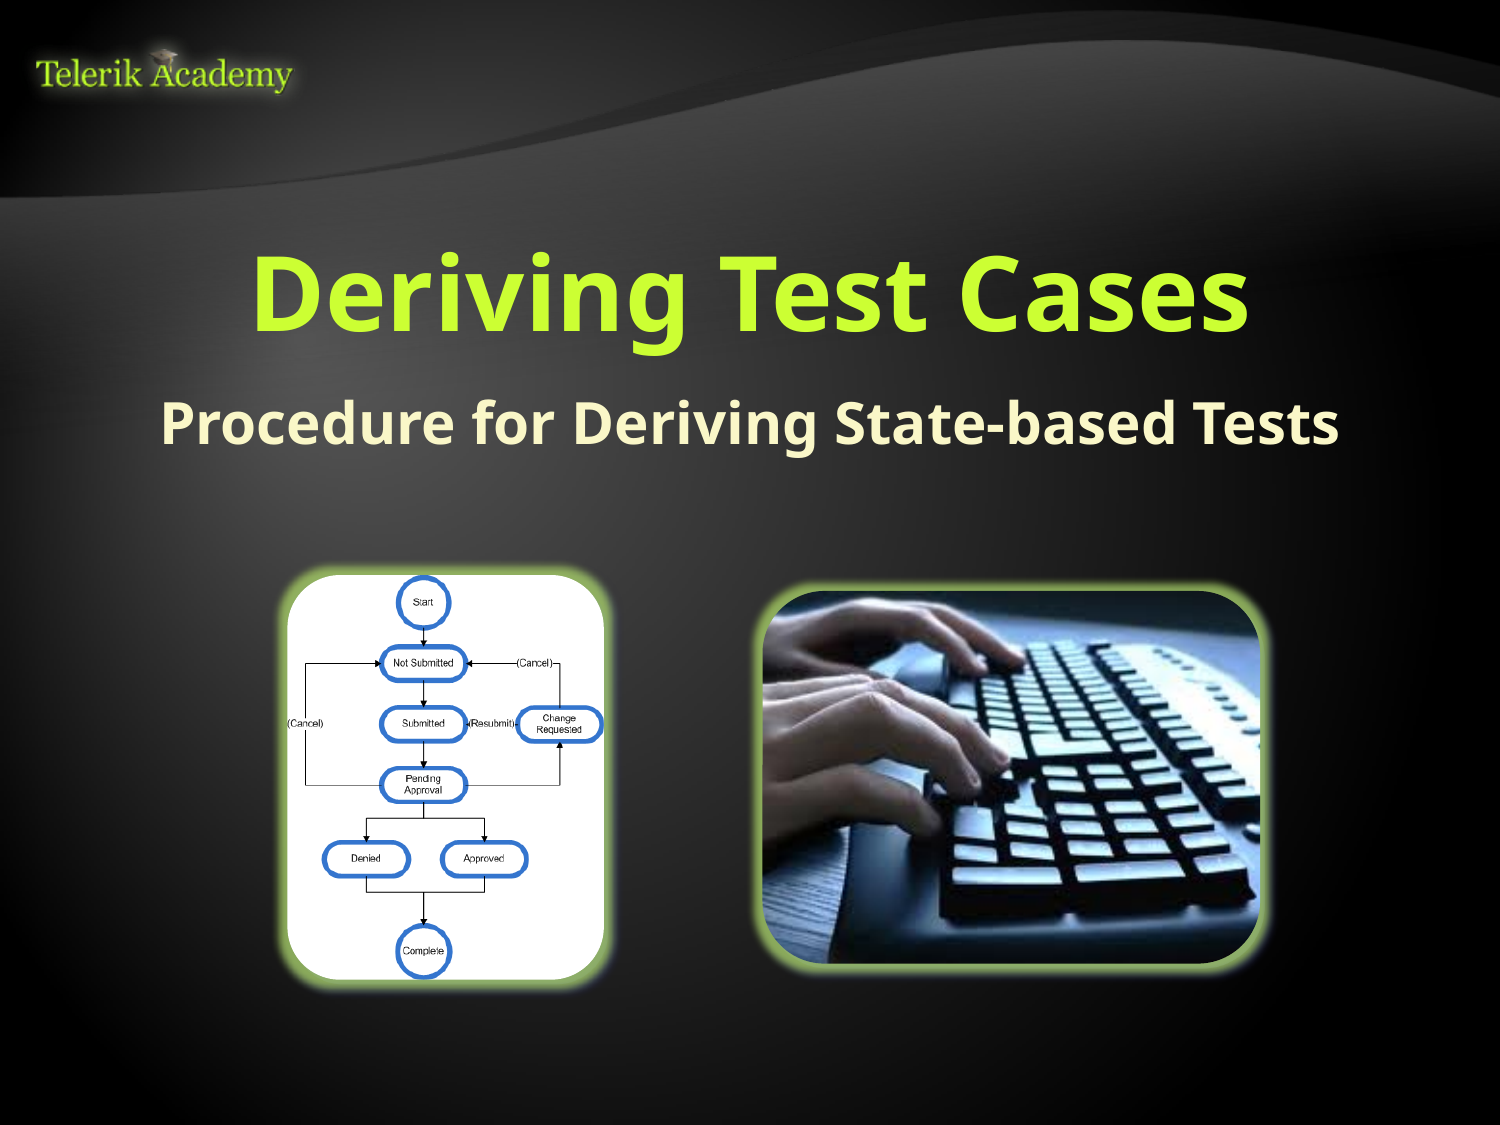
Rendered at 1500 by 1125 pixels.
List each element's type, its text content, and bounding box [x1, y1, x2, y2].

picture [0, 0, 1500, 1125]
title Deriving Test Cases [99, 237, 1400, 350]
subtitle Procedure for Deriving State-based Tests [99, 375, 1400, 469]
